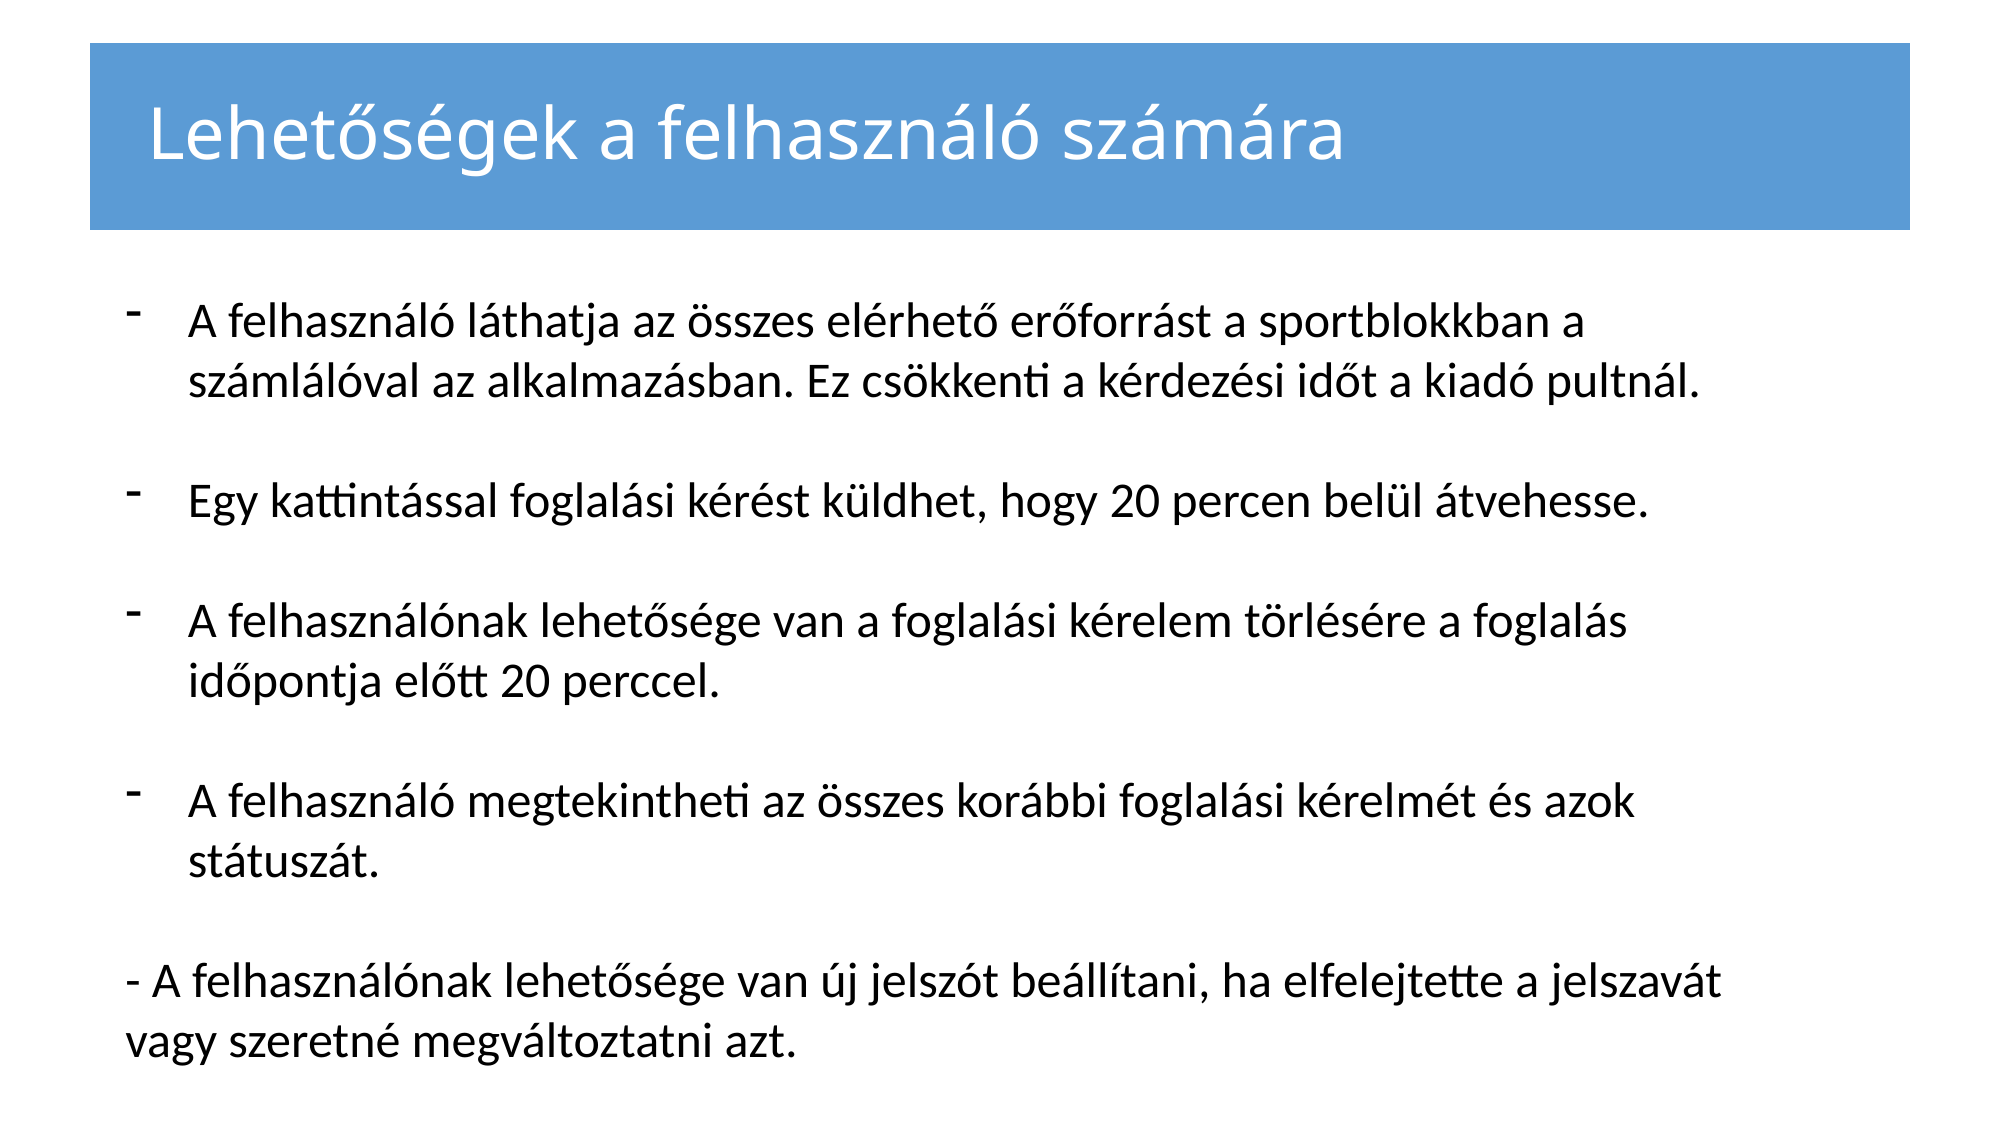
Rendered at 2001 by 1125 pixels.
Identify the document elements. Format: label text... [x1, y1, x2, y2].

title Lehetőségek a felhasználó számára [89, 42, 1911, 231]
text_box A felhasználó láthatja az összes elérhető erőforrást a sportblokkban a számlálóval az alkalmazásban. Ez csökkenti a kérdezési időt a kiadó pultnál. Egy kattintással foglalási kérést küldhet, hogy 20 percen belül átvehesse. A felhasználónak lehetősége van a foglalási kérelem törlésére a foglalás időpontja előtt 20 perccel. A felhasználó megtekintheti az összes korábbi foglalási kérelmét és azok státuszát. - A felhasználónak lehetősége van új jelszót beállítani, ha elfelejtette a jelszavát vagy szeretné megváltoztatni azt. [105, 267, 1839, 978]
